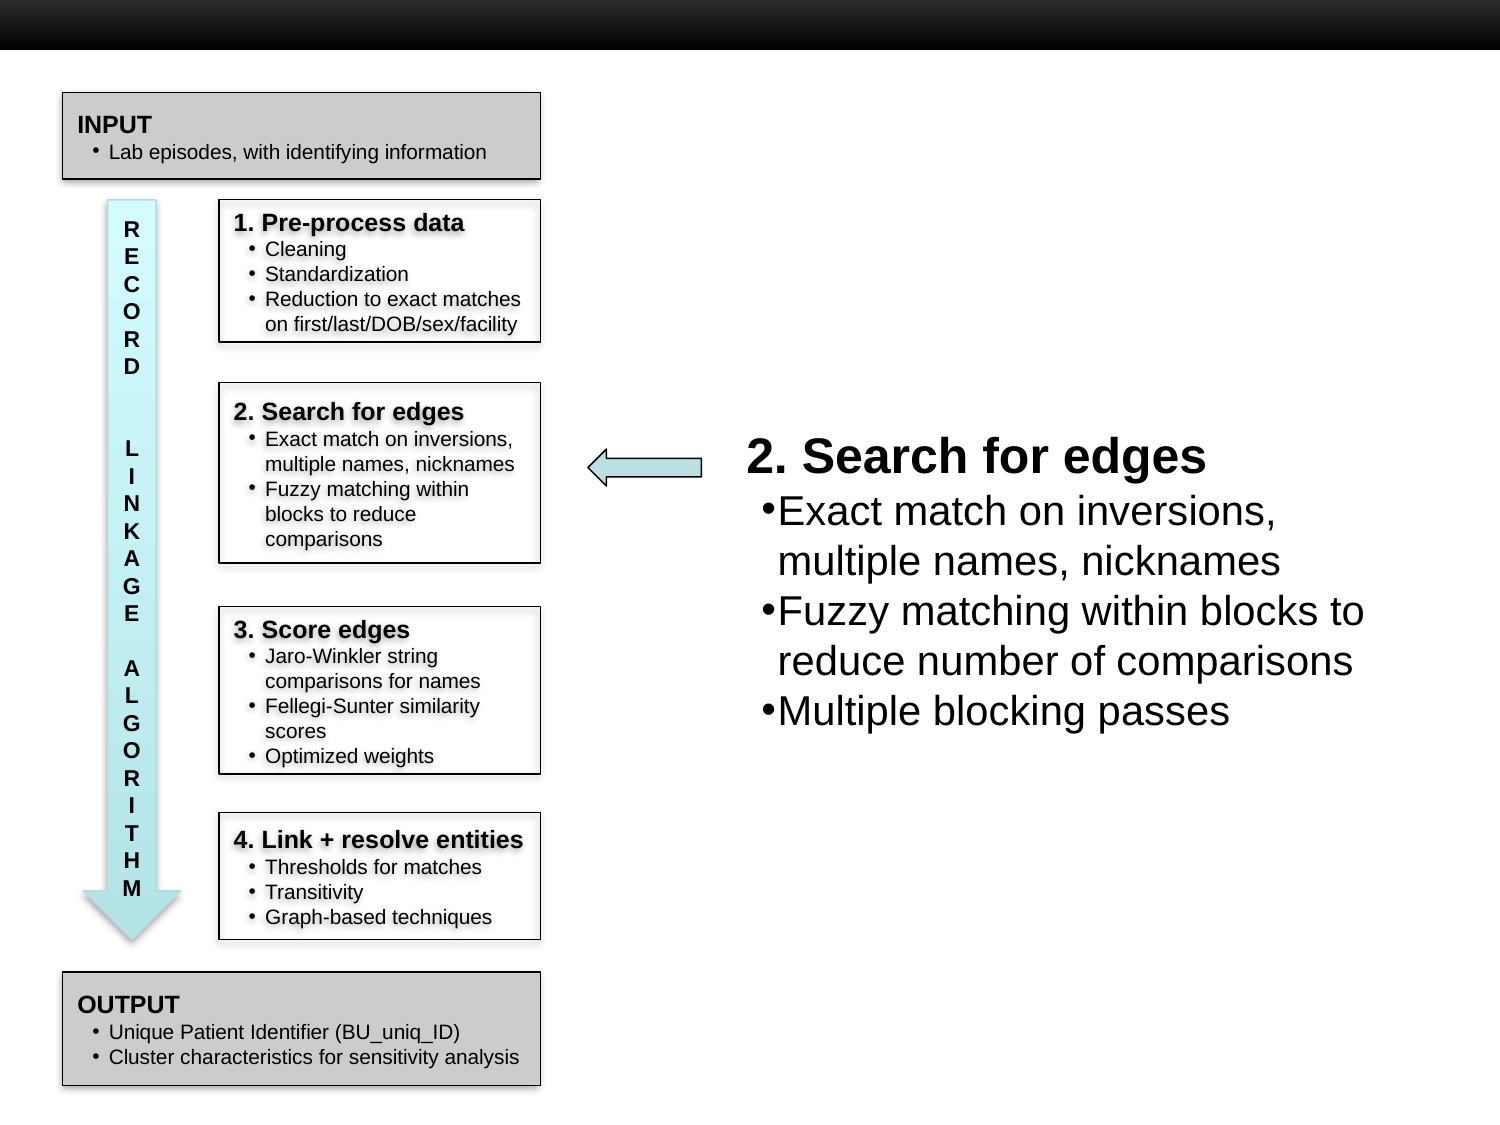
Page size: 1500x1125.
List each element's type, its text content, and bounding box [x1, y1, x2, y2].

text_box 2. Search for edges Exact match on inversions, multiple names, nicknames Fuzzy matching within blocks to reduce comparisons [218, 382, 541, 564]
text_box [587, 449, 702, 487]
text_box RECORD L INKAGE ALGORI THM [82, 199, 182, 941]
text_box 2. Search for edges Exact match on inversions, multiple names, nicknames Fuzzy matching within blocks to reduce number of comparisons Multiple blocking passes [731, 416, 1419, 742]
text_box 1. Pre-process data Cleaning Standardization Reduction to exact matches on first/last/DOB/sex/facility [218, 199, 541, 343]
text_box 3. Score edges Jaro-Winkler string comparisons for names Fellegi-Sunter similarity scores Optimized weights [218, 606, 541, 775]
text_box INPUT Lab episodes, with identifying information [62, 92, 541, 180]
text_box 4. Link + resolve entities Thresholds for matches Transitivity Graph-based techniques [218, 812, 541, 940]
text_box OUTPUT Unique Patient Identifier (BU_uniq_ID) Cluster characteristics for sensitivity analysis [62, 971, 541, 1086]
